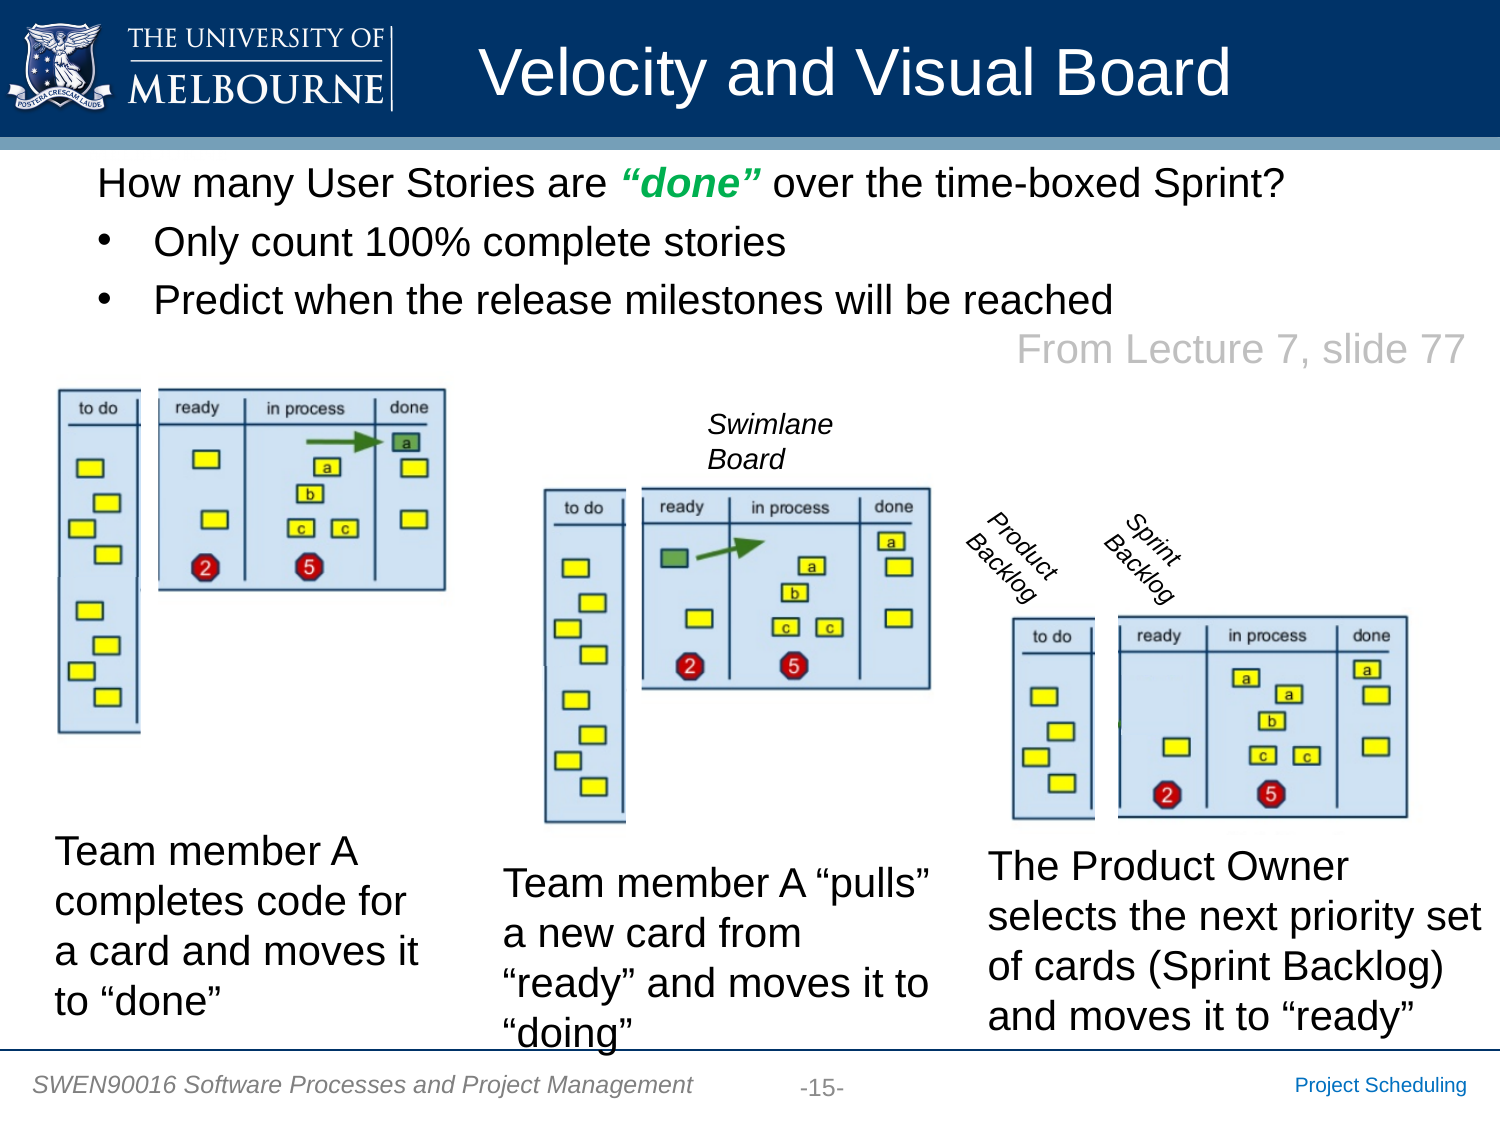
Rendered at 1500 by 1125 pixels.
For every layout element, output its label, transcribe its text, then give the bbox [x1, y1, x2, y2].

picture [641, 472, 939, 704]
picture [1117, 607, 1424, 836]
picture [158, 371, 455, 612]
text_box How many User Stories are “done” over the time-boxed Sprint? Only count 100% complete stories Predict when the release milestones will be reached [82, 148, 1322, 352]
text_box The Product Owner selects the next priority set of cards (Sprint Backlog) and moves it to “ready” [972, 831, 1500, 1047]
text_box Swimlane Board [692, 398, 850, 471]
text_box Team member A “pulls” a new card from “ready” and moves it to “doing” [487, 848, 960, 1064]
picture [50, 374, 141, 748]
title Velocity and Visual Board [463, 12, 1488, 125]
picture [1004, 602, 1096, 834]
text_box Product Backlog [946, 488, 1099, 601]
picture [0, 17, 388, 119]
picture [535, 474, 627, 838]
text_box Team member A completes code for a card and moves it to “done” [39, 816, 448, 1031]
slide_number -15- [596, 1060, 1048, 1113]
text_box Sprint Backlog [1084, 489, 1237, 606]
text_box From Lecture 7, slide 77 [1001, 314, 1500, 375]
